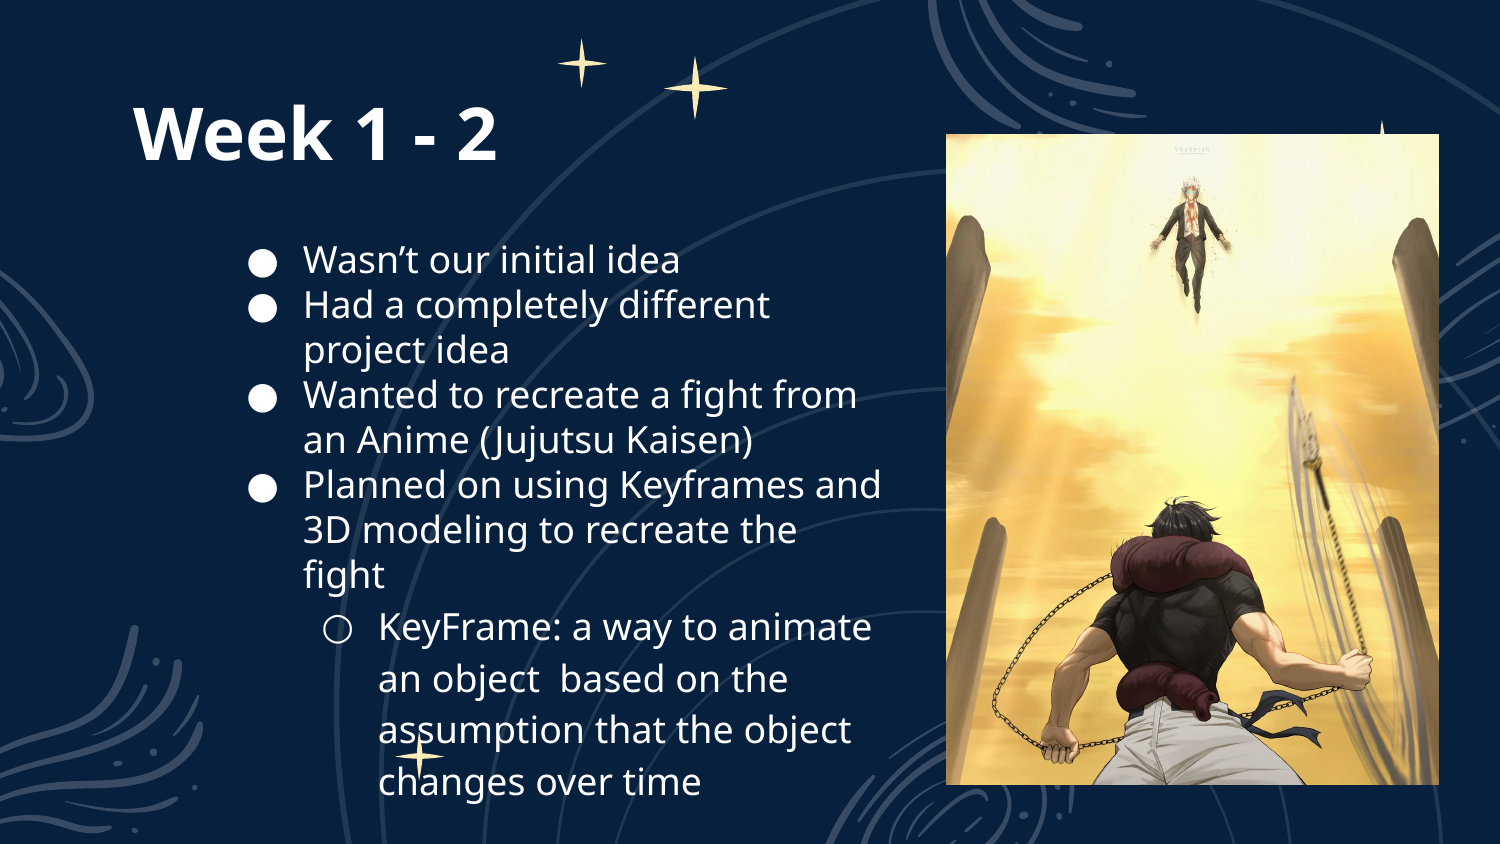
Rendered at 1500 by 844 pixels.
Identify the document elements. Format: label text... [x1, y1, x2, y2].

picture [945, 134, 1439, 786]
list Wasn’t our initial idea Had a completely different project idea Wanted to recreate a fight from an Anime (Jujutsu Kaisen) Planned on using Keyframes and 3D modeling to recreate the fight KeyFrame: a way to animate an object based on the assumption that the object changes over time [212, 221, 905, 699]
title Week 1 - 2 [118, 72, 1382, 167]
